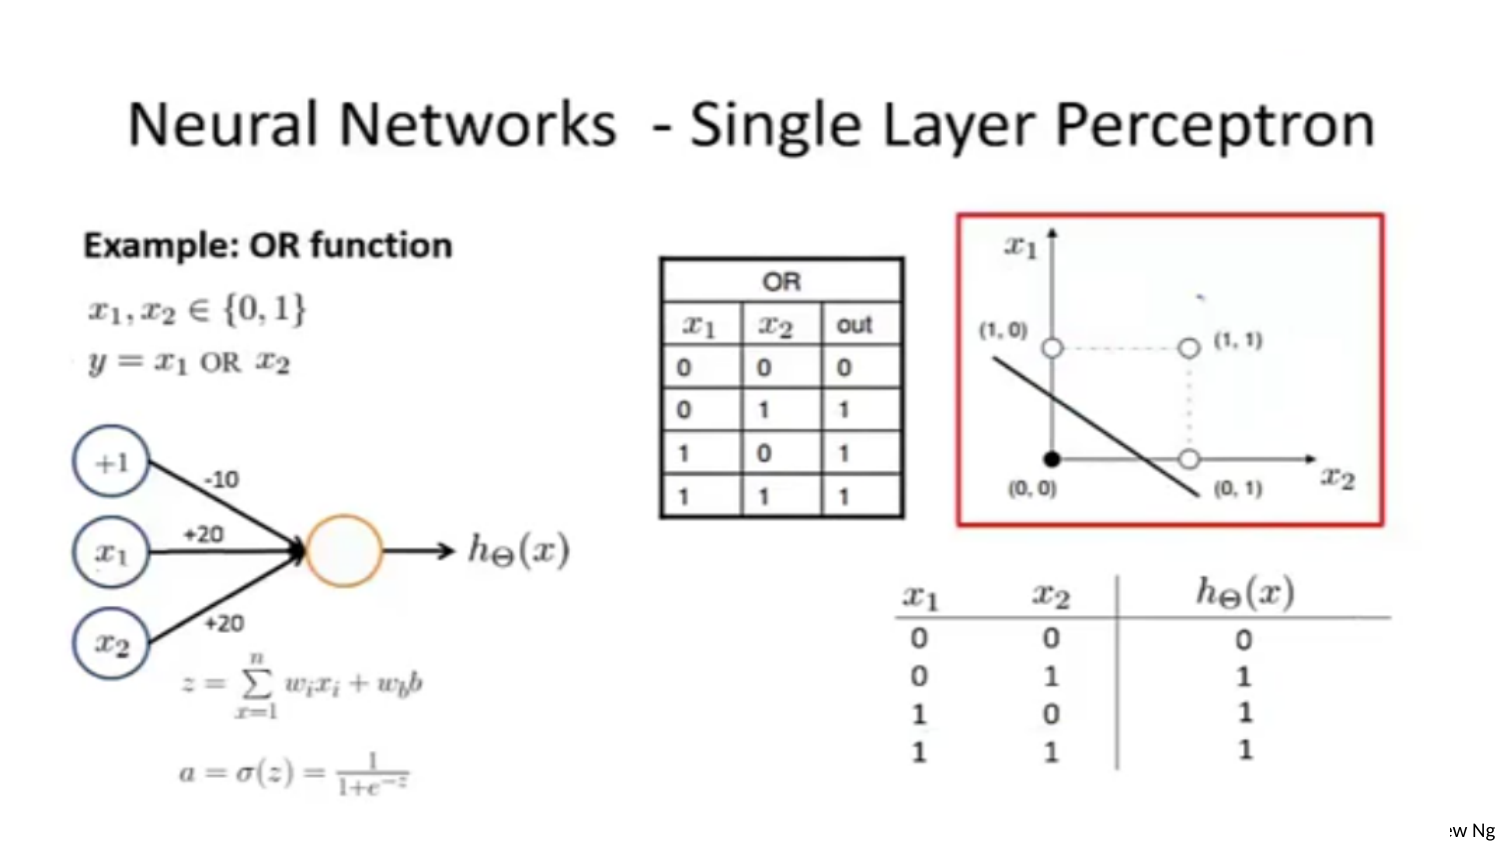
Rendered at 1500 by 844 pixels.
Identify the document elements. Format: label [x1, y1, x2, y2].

picture [24, 49, 1451, 840]
